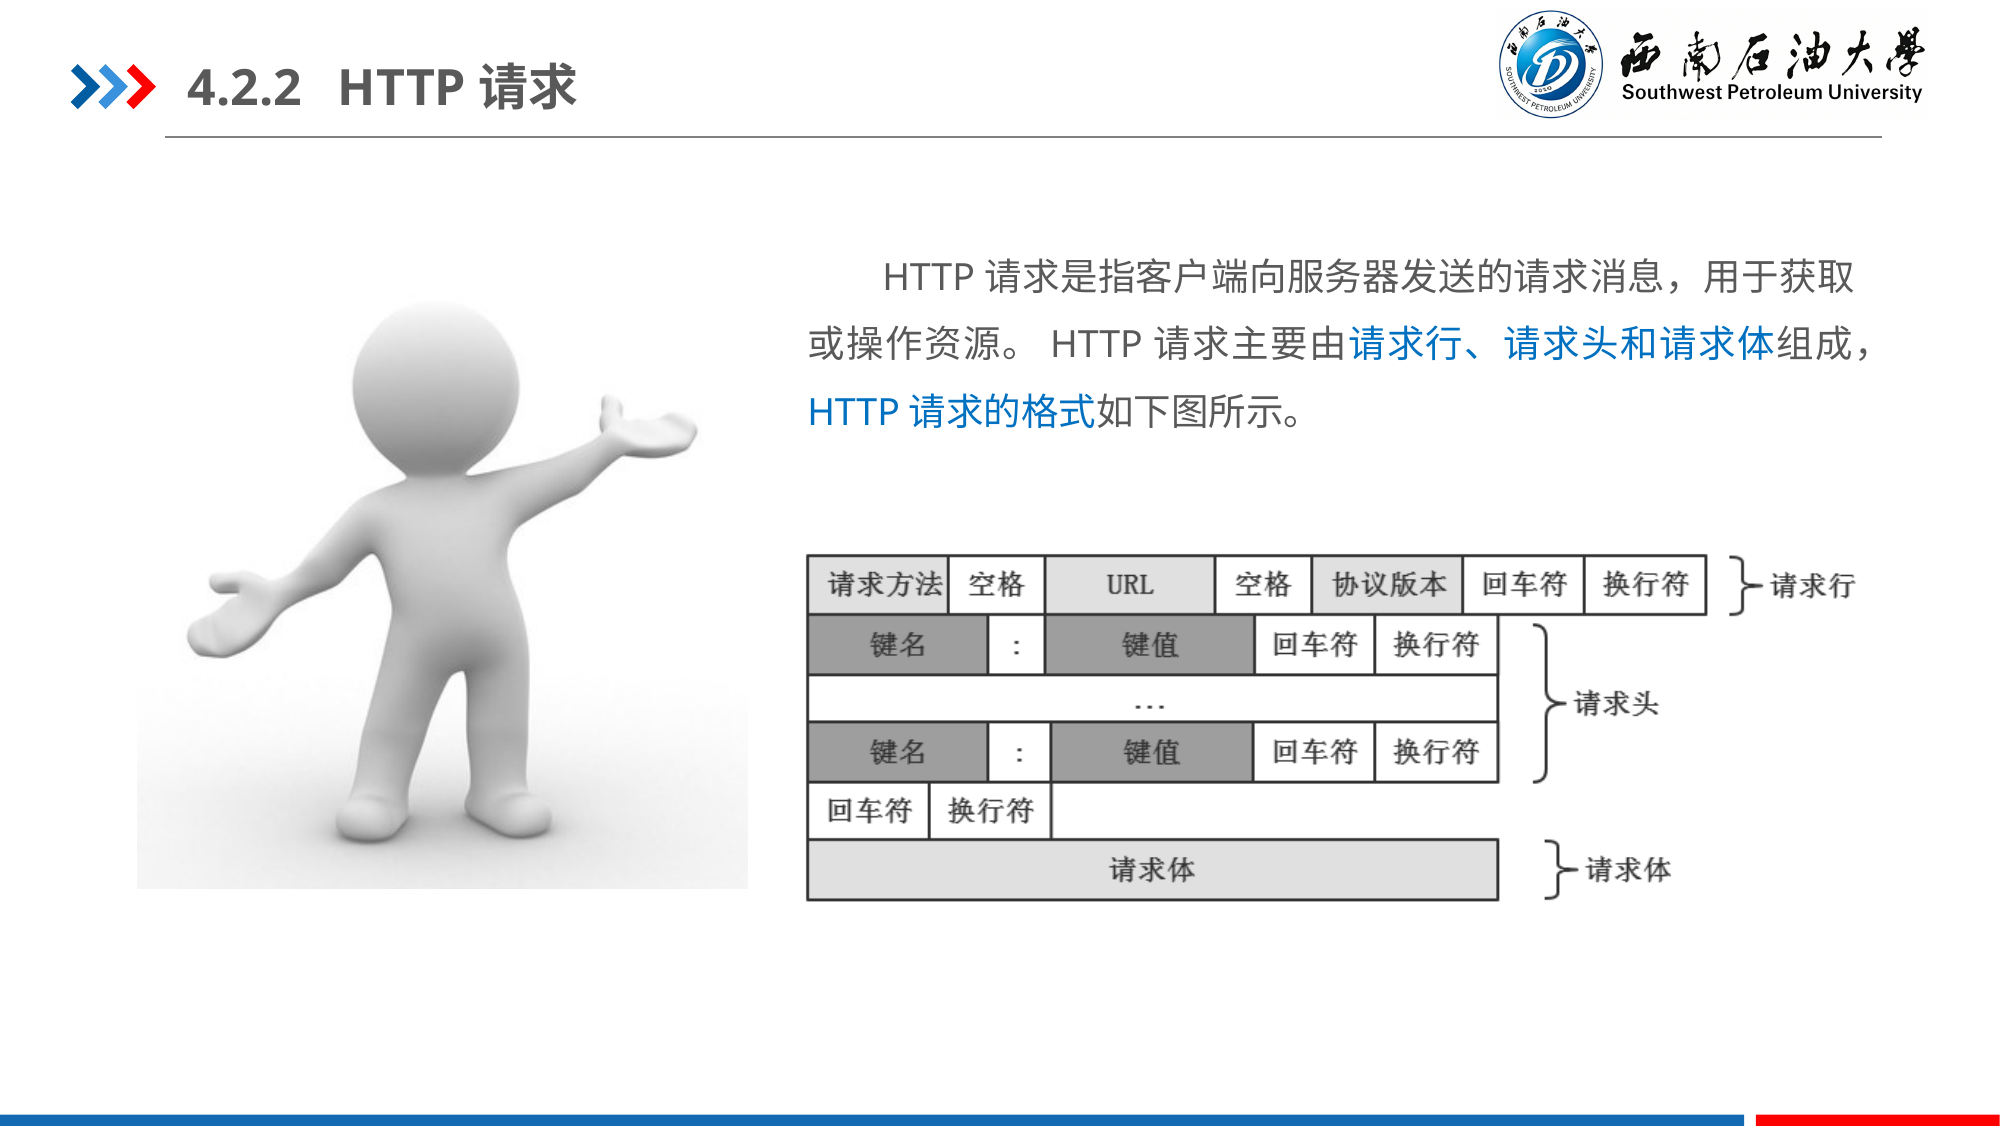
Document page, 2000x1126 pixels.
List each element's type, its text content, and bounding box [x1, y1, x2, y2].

text_box 4.2.2 HTTP请求 [187, 43, 827, 127]
picture [137, 231, 748, 890]
picture [802, 550, 1860, 906]
text_box HTTP请求是指客户端向服务器发送的请求消息，用于获取或操作资源。HTTP请求主要由请求行、请求头和请求体组成，HTTP请求的格式如下图所示。 [787, 220, 1875, 443]
picture [1496, 8, 1929, 120]
